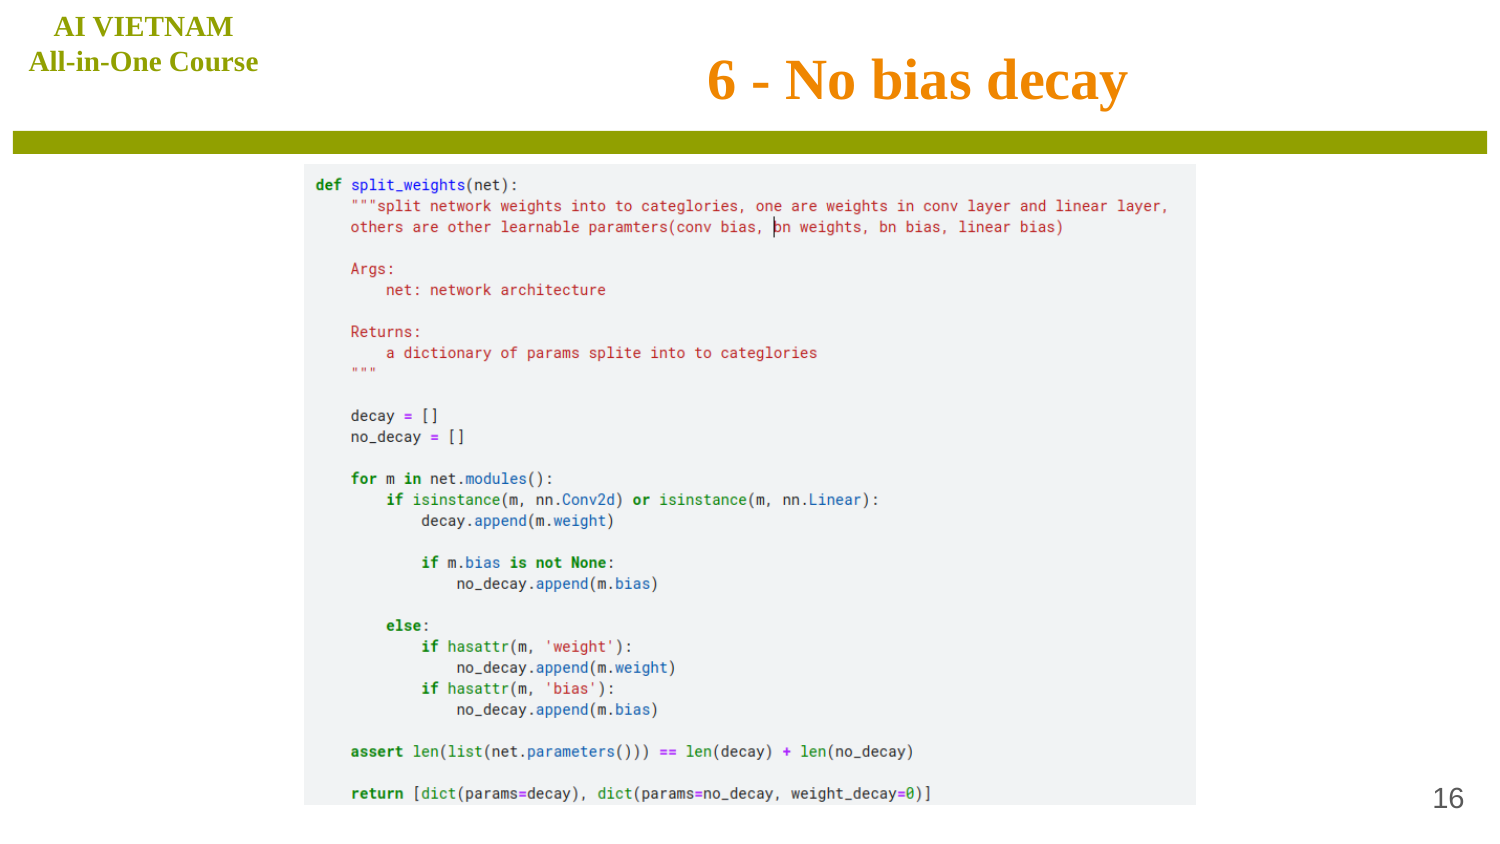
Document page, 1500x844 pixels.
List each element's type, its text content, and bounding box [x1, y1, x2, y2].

slide_number 16 [1389, 764, 1480, 830]
title 6 - No bias decay [357, 26, 1480, 120]
text_box AI VIETNAM All-in-One Course [12, 0, 275, 86]
picture [304, 164, 1196, 805]
text_box [12, 130, 1488, 154]
